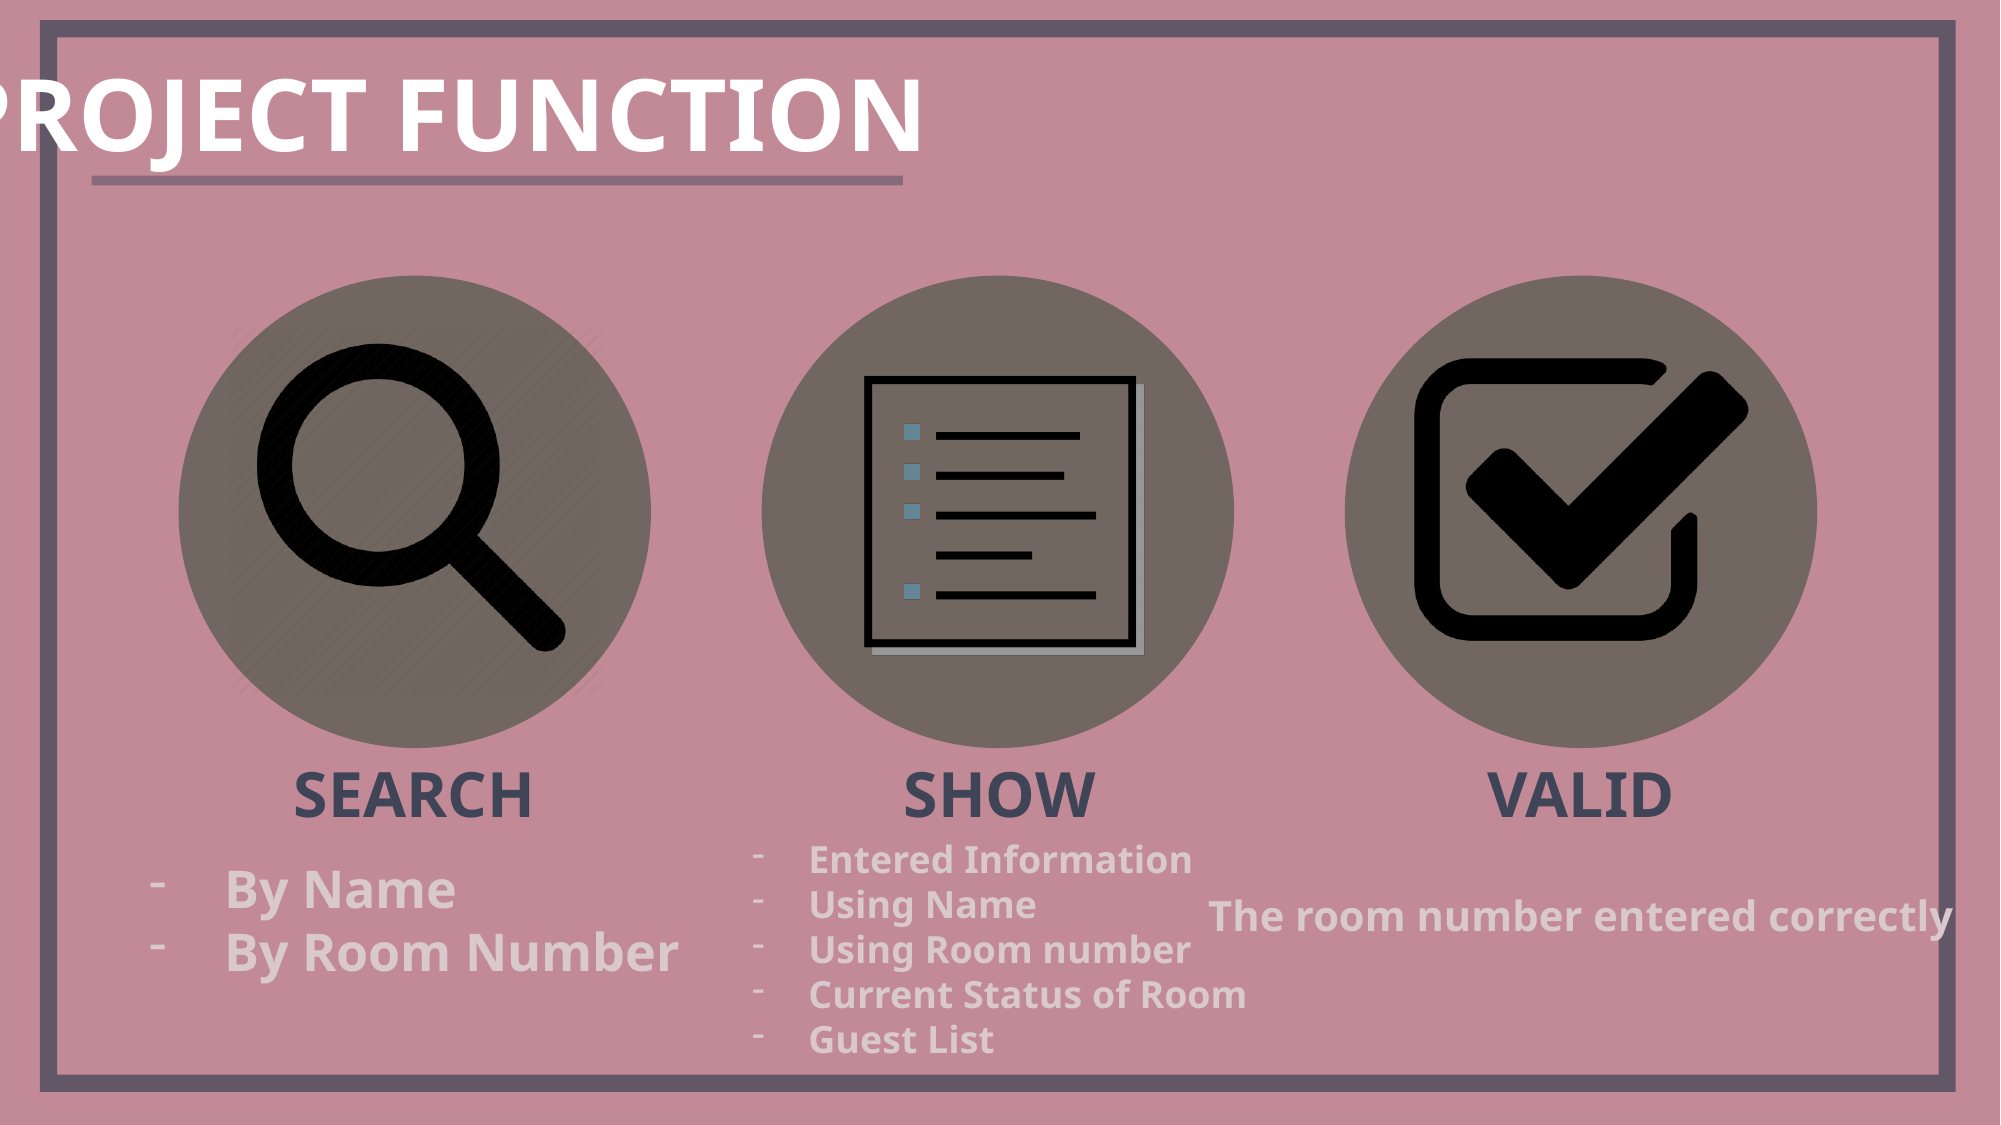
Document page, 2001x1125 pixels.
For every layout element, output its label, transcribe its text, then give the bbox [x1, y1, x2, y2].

text_box SEARCH [279, 748, 551, 838]
text_box By Name By Room Number [134, 849, 695, 989]
picture [1401, 332, 1761, 692]
text_box [177, 365, 228, 659]
text_box [1343, 357, 1401, 667]
text_box [602, 366, 652, 658]
picture [228, 325, 602, 699]
text_box SHOW [889, 748, 1111, 828]
picture [840, 352, 1160, 671]
text_box Entered Information Using Name Using Room number Current Status of Room Guest List [737, 828, 1263, 1069]
text_box [1426, 274, 1736, 332]
text_box [268, 274, 561, 325]
text_box [1761, 357, 1819, 667]
text_box [48, 28, 1948, 1084]
text_box [760, 274, 1236, 748]
text_box The room number entered correctly [1193, 882, 1969, 948]
text_box PROJECT FUNCTION [0, 44, 970, 179]
text_box [1426, 692, 1736, 748]
text_box [268, 699, 561, 748]
text_box VALID [1472, 748, 1690, 838]
